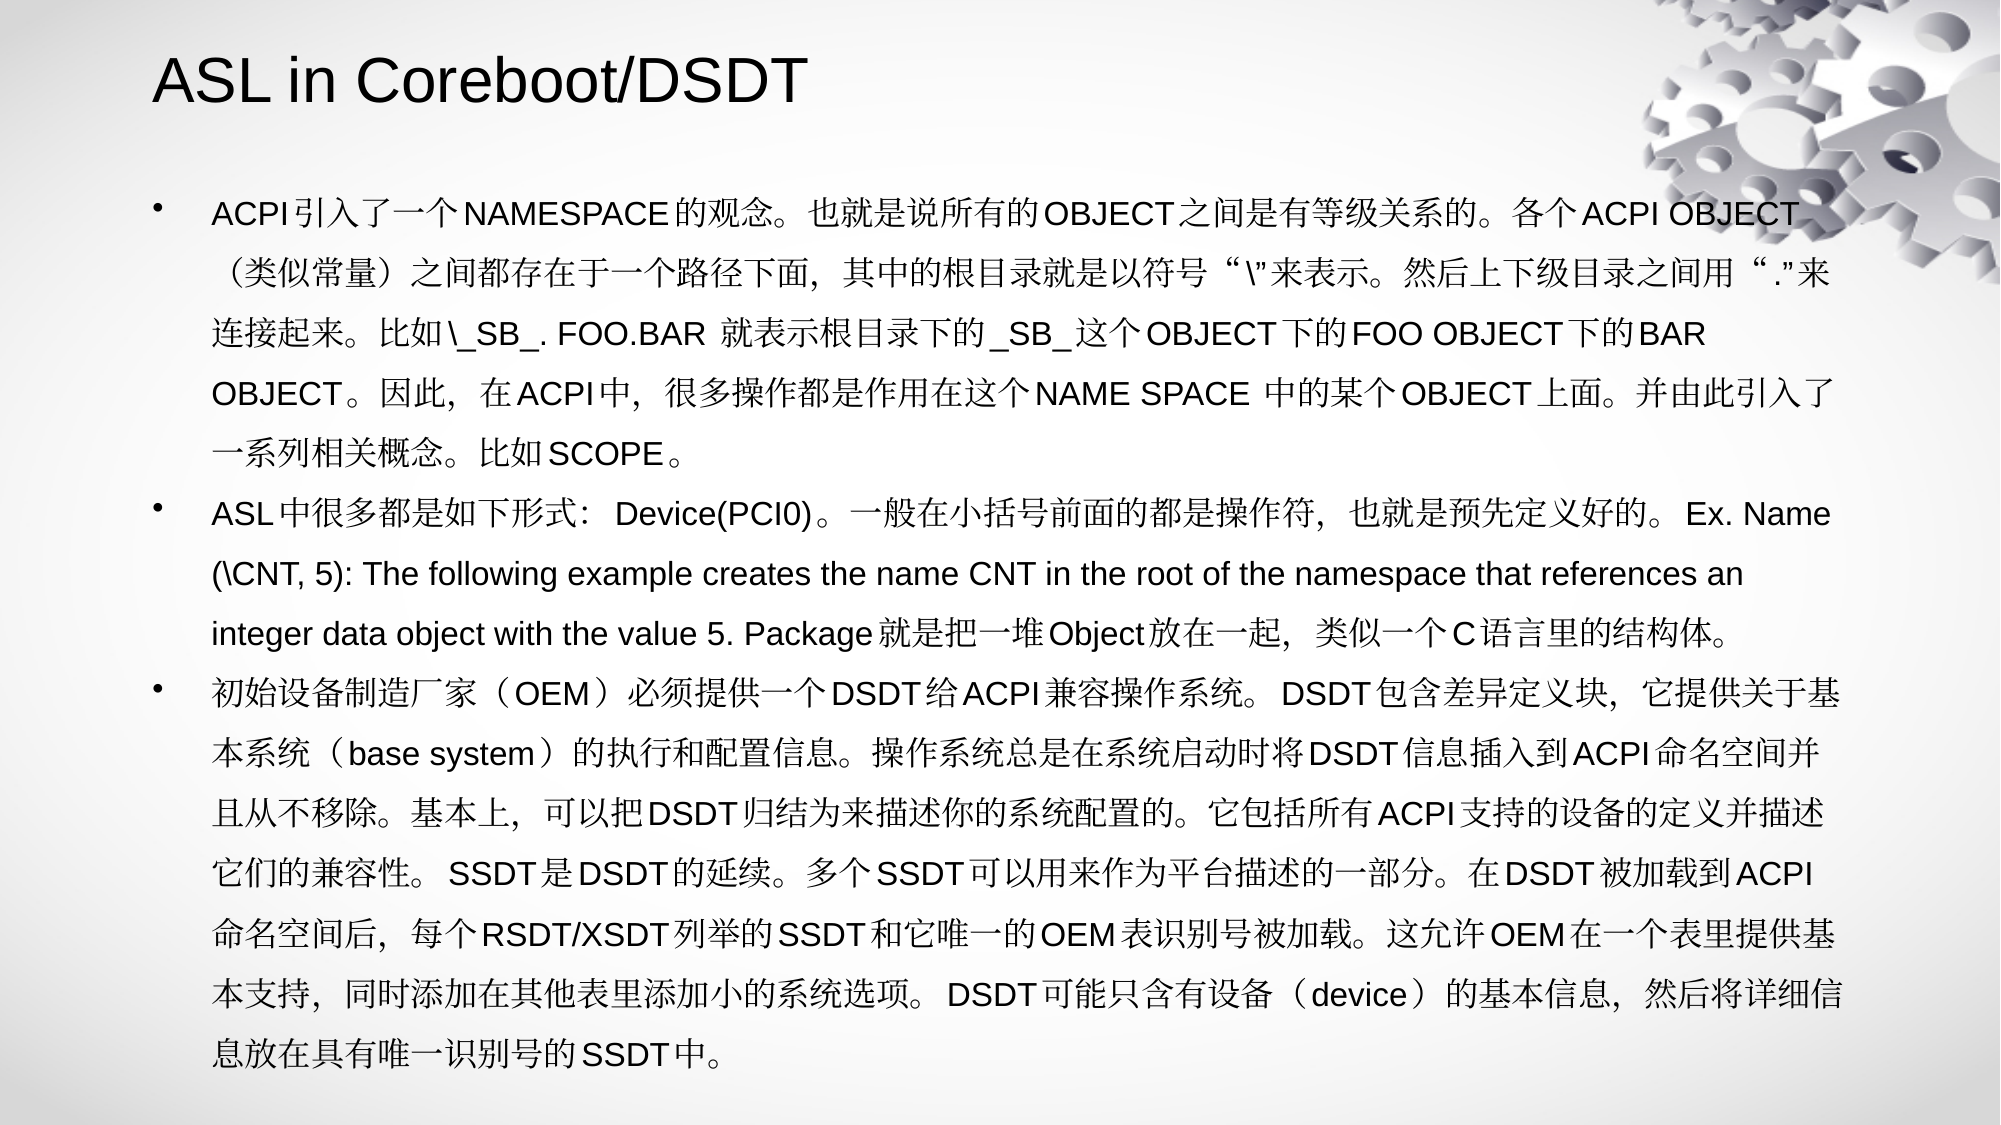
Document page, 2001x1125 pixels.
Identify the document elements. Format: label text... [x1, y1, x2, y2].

list ACPI引入了一个NAMESPACE的观念。也就是说所有的OBJECT之间是有等级关系的。各个ACPI OBJECT（类似常量）之间都存在于一个路径下面，其中的根目录就是以符号“\”来表示。然后上下级目录之间用“.”来连接起来。比如\_SB_. FOO.BAR 就表示根目录下的_SB_这个OBJECT下的FOO OBJECT下的BAR OBJECT。因此，在ACPI中，很多操作都是作用在这个NAME SPACE 中的某个OBJECT上面。并由此引入了一系列相关概念。比如SCOPE。 ASL中很多都是如下形式：Device(PCI0)。一般在小括号前面的都是操作符，也就是预先定义好的。Ex. Name (\CNT, 5): The following example creates the name CNT in the root of the namespace that references an integer data object with the value 5. Package就是把一堆Object放在一起，类似一个C语言里的结构体。 初始设备制造厂家（OEM）必须提供一个DSDT给ACPI兼容操作系统。DSDT包含差异定义块，它提供关于基本系统（base system）的执行和配置信息。操作系统总是在系统启动时将DSDT信息插入到ACPI命名空间并且从不移除。基本上，可以把DSDT归结为来描述你的系统配置的。它包括所有ACPI支持的设备的定义并描述它们的兼容性。SSDT是DSDT的延续。多个SSDT可以用来作为平台描述的一部分。在DSDT被加载到ACPI命名空间后，每个RSDT/XSDT列举的SSDT和它唯一的OEM表识别号被加载。这允许OEM在一个表里提供基本支持，同时添加在其他表里添加小的系统选项。DSDT可能只含有设备（device）的基本信息，然后将详细信息放在具有唯一识别号的SSDT中。 [137, 164, 1863, 1098]
title ASL in Coreboot/DSDT [137, 30, 1863, 123]
picture [0, 0, 2000, 1125]
